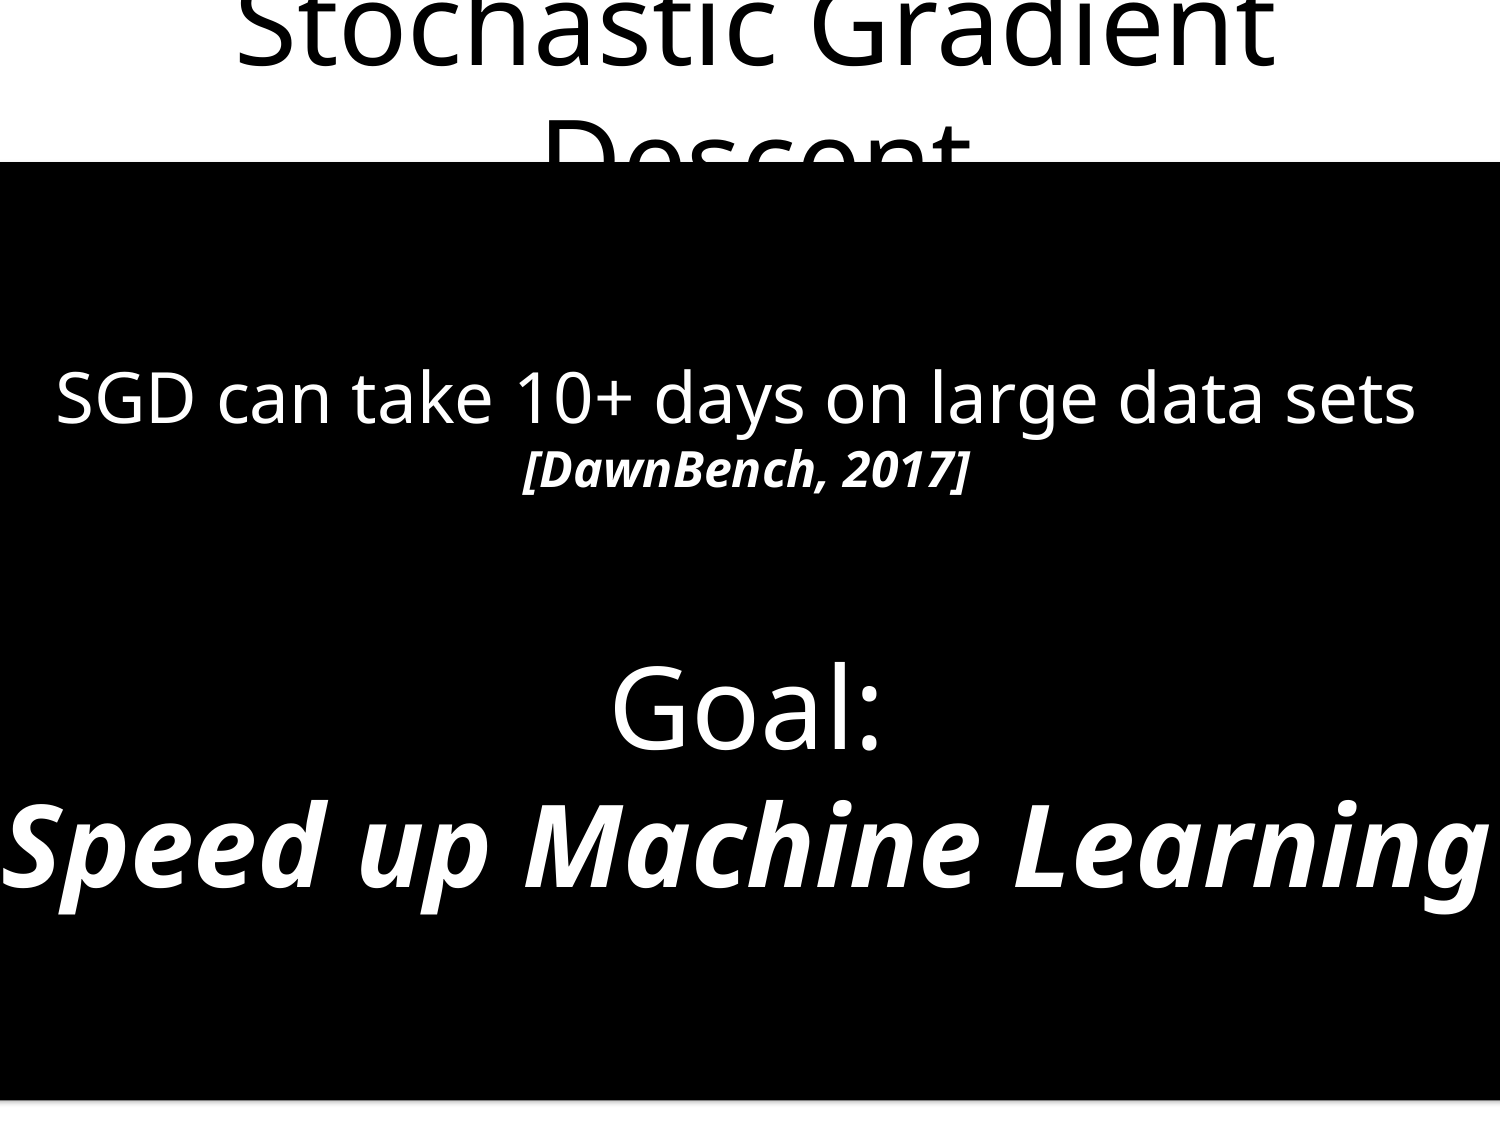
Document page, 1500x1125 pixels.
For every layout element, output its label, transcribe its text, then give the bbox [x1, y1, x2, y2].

text_box SGD can take 10+ days on large data sets [DawnBench, 2017] Goal: Speed up Machine Learning [0, 161, 1500, 1101]
title Stochastic Gradient Descent [6, 0, 1500, 160]
